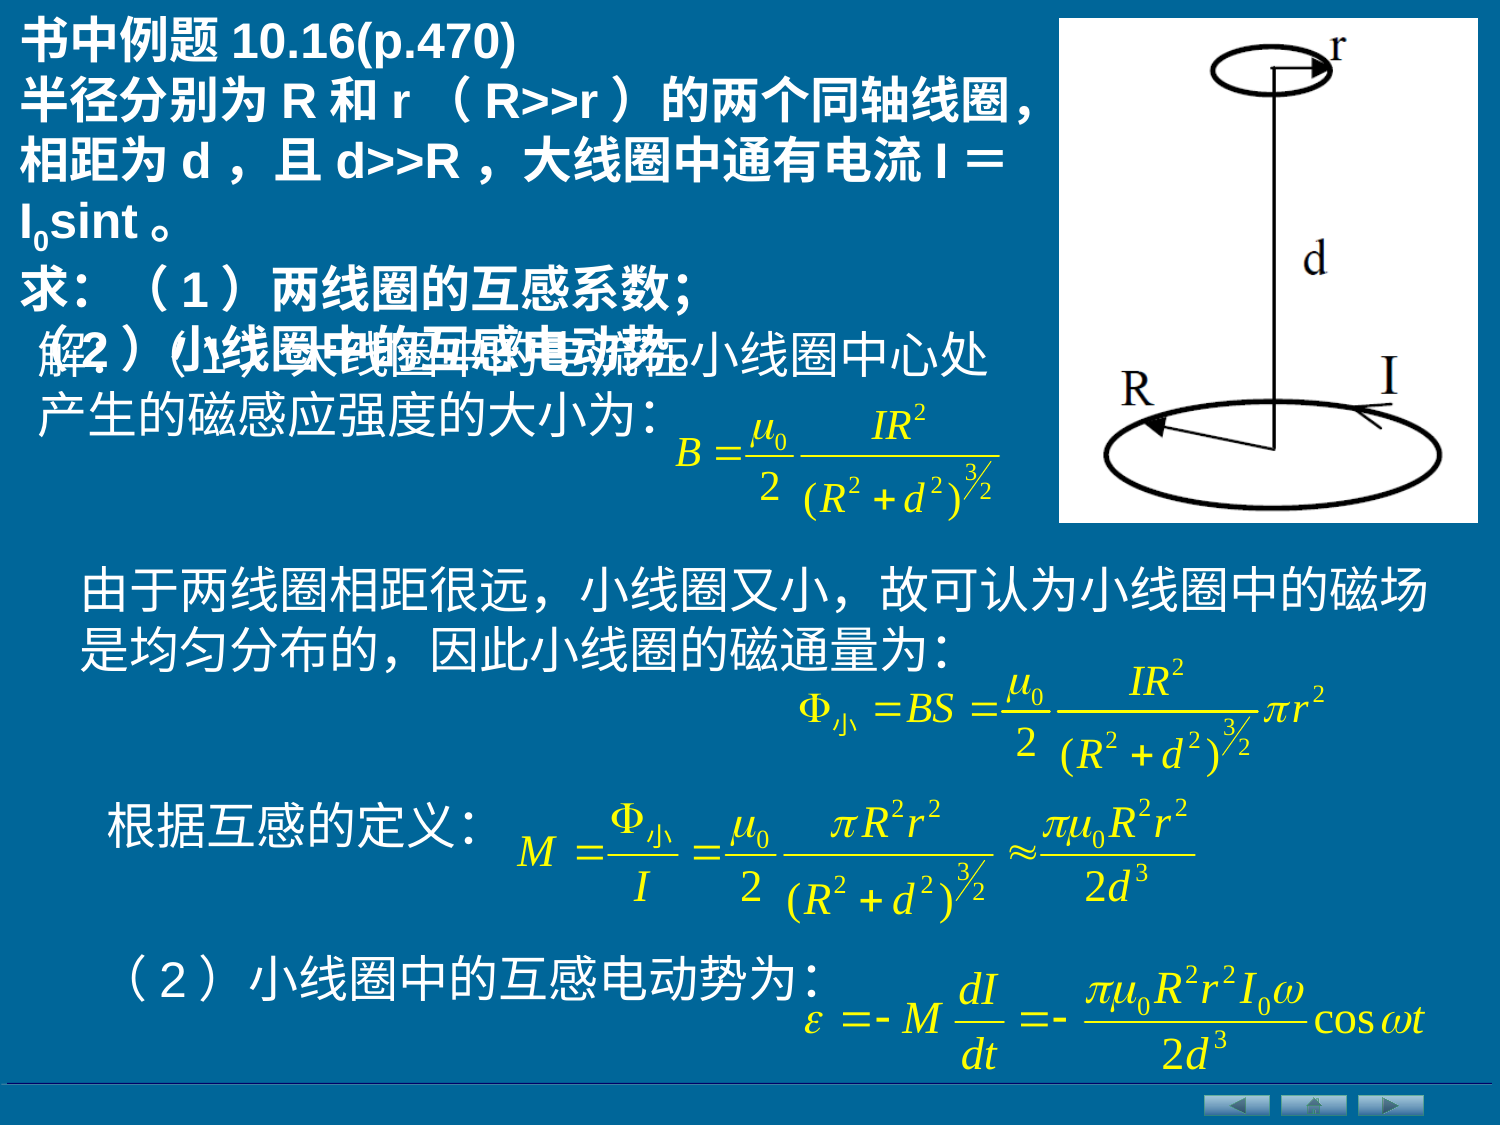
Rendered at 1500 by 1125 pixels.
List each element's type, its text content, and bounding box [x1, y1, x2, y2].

text_box 解：（1）大线圈中的电流在小线圈中心处产生的磁感应强度的大小为： [22, 315, 1027, 451]
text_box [509, 786, 1206, 935]
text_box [666, 391, 1010, 531]
text_box 由于两线圈相距很远，小线圈又小，故可认为小线圈中的磁场是均匀分布的，因此小线圈的磁通量为： [64, 550, 1471, 686]
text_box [792, 646, 1333, 788]
text_box 根据互感的定义： [91, 786, 508, 862]
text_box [796, 952, 1435, 1080]
text_box 书中例题10.16(p.470) 半径分别为R和r（R>>r）的两个同轴线圈，相距为d，且d>>R，大线圈中通有电流I＝I0sint。 求：（1）两线圈的互感系数； （2）小线圈中的互感电动势。 [4, 1, 1093, 385]
text_box （2）小线圈中的互感电动势为： [82, 940, 864, 1016]
picture [1060, 19, 1477, 522]
